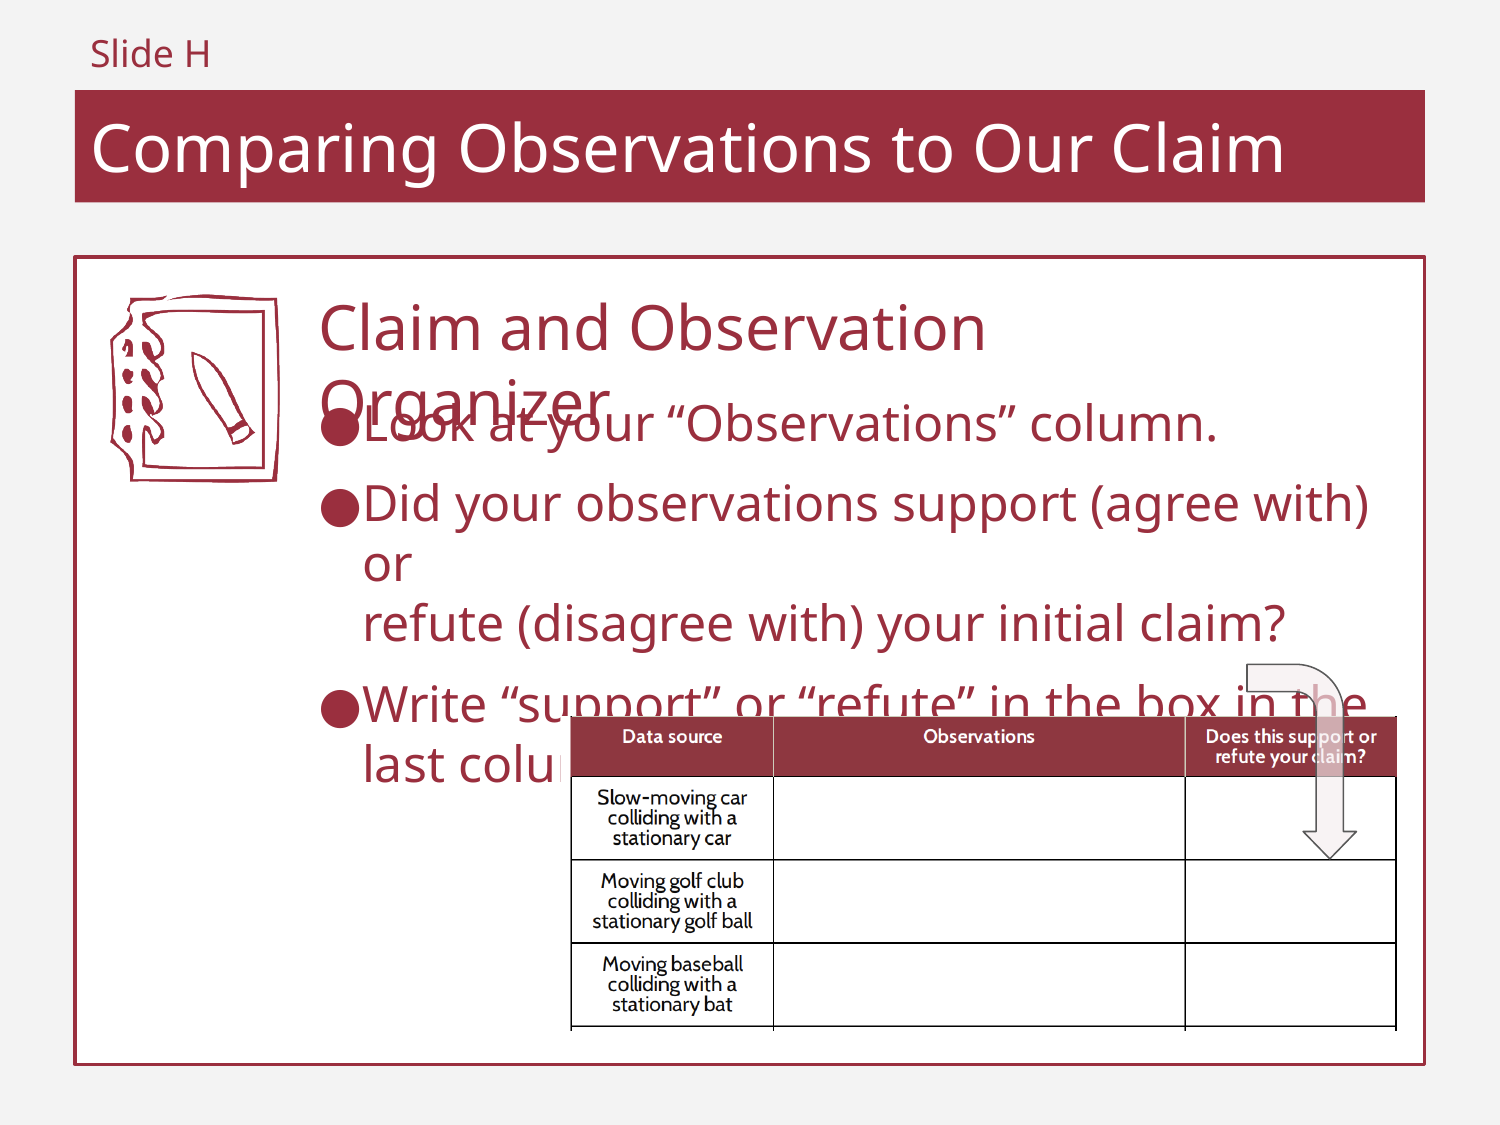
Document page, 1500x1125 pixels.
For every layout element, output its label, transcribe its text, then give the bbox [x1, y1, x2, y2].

text_box Claim and Observation Organizer [303, 273, 1078, 386]
text_box [1247, 664, 1344, 715]
text_box Comparing Observations to Our Claim [74, 90, 1425, 203]
picture [110, 294, 281, 483]
picture [559, 716, 1405, 1032]
text_box [74, 256, 1425, 1065]
text_box Slide H [75, 0, 686, 90]
text_box Look at your “Observations” column. Did your observations support (agree with) or refute (disagree with) your initial claim? Write “support” or “refute” in the box in the last column. [315, 390, 1391, 665]
